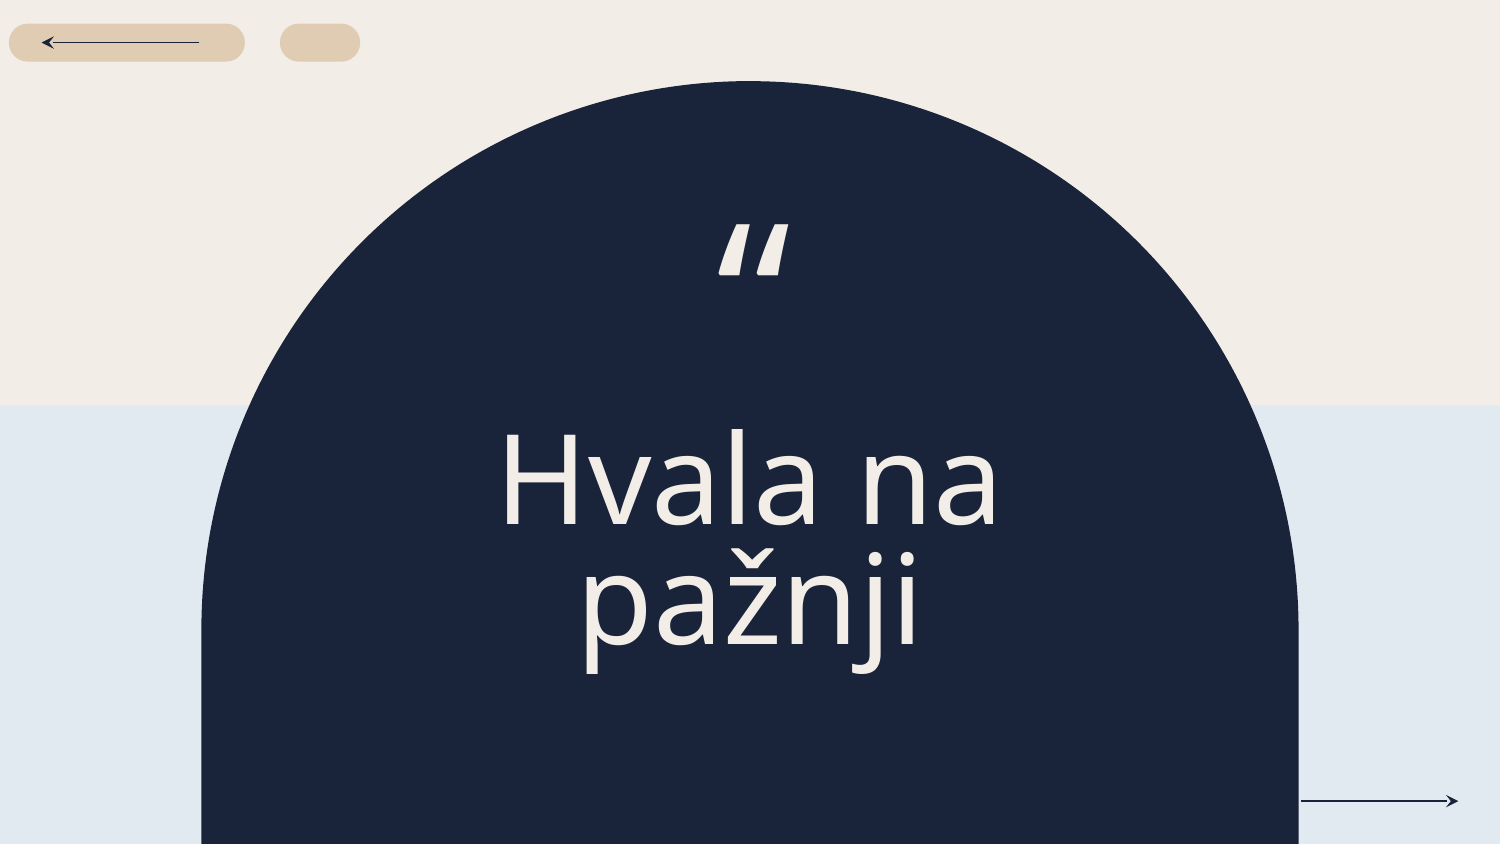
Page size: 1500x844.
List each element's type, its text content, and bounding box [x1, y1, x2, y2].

text_box “ [701, 149, 799, 275]
text_box [201, 81, 1299, 844]
title Hvala na pažnji [323, 371, 1177, 684]
